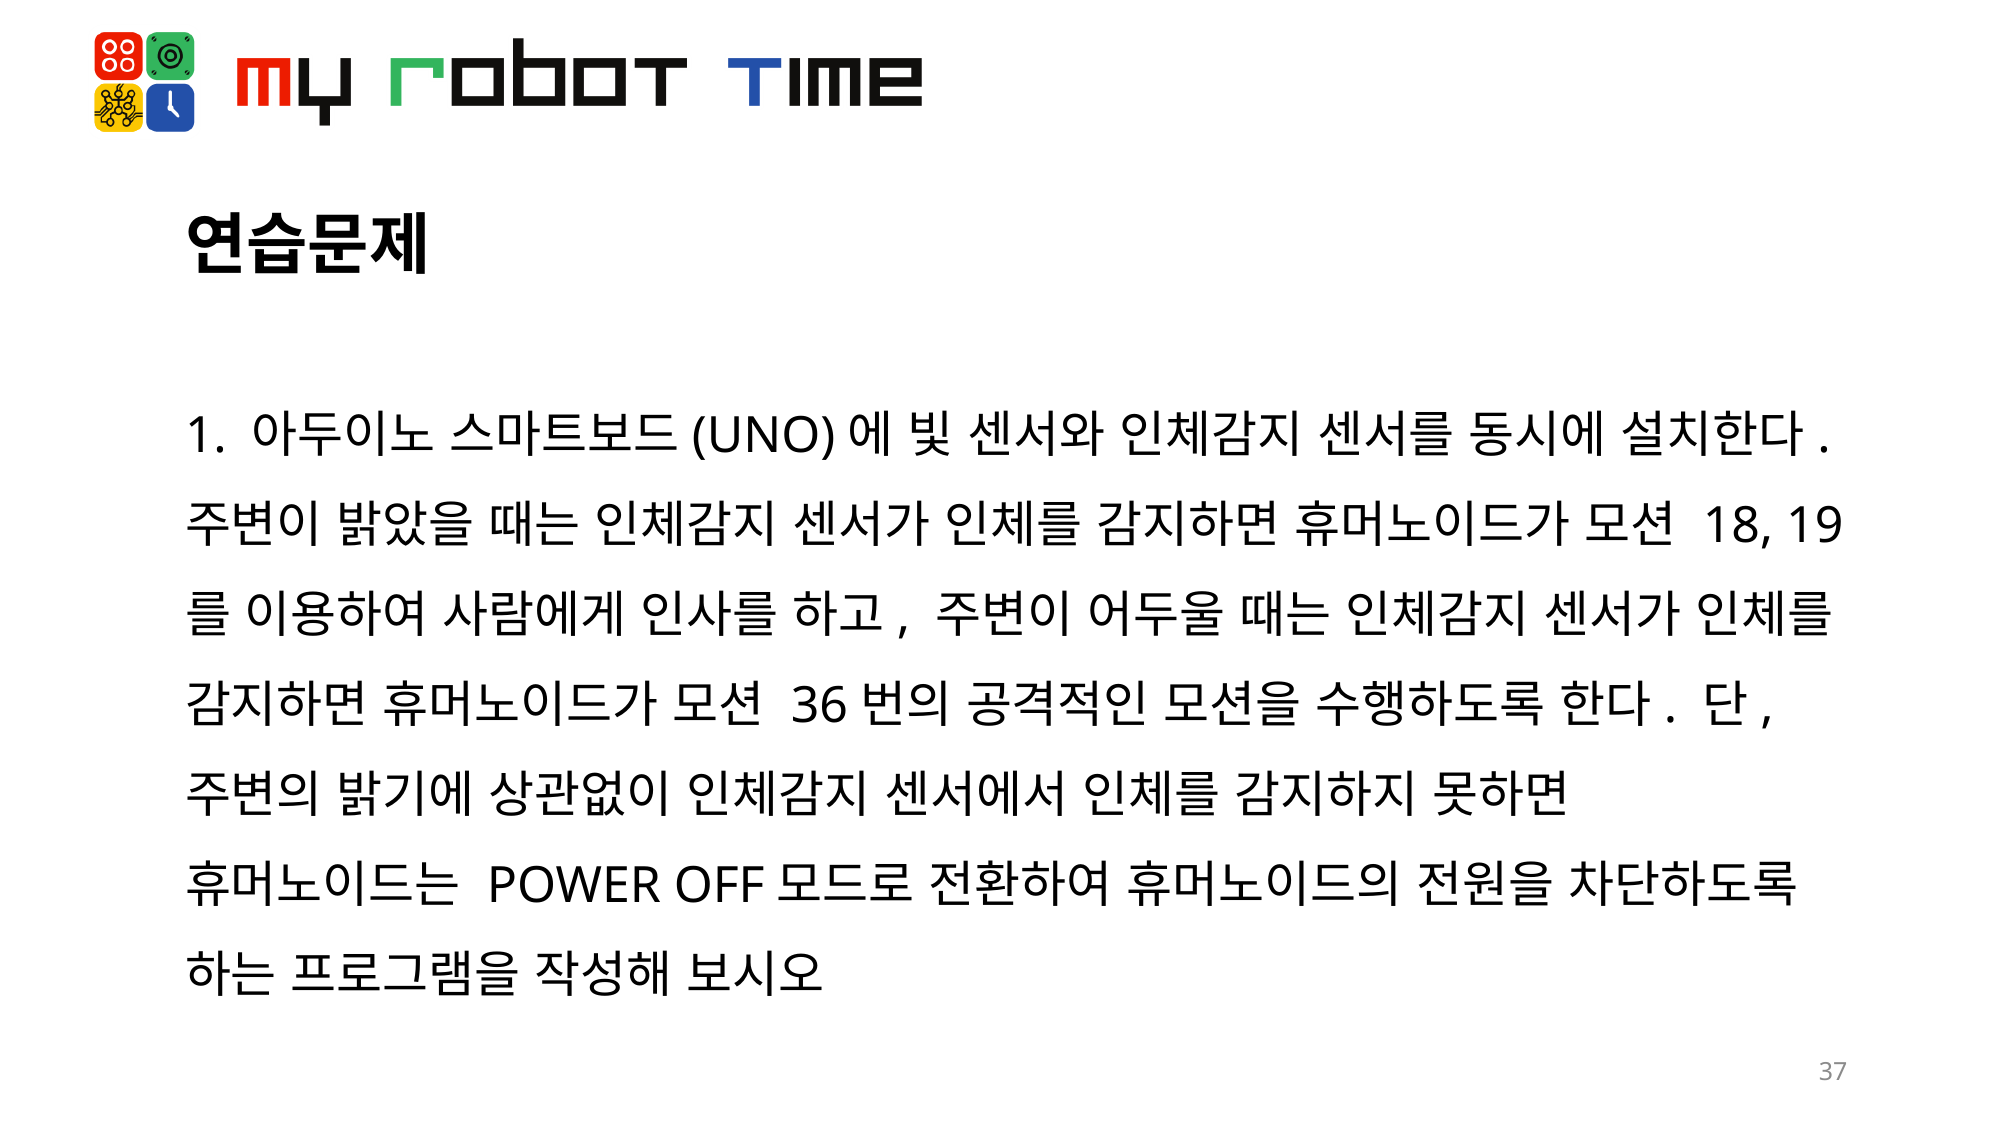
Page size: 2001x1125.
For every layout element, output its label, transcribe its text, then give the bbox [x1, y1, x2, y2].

slide_number 37 [1412, 1042, 1863, 1103]
text_box 연습문제 1. 아두이노 스마트보드(UNO)에 빛 센서와 인체감지 센서를 동시에 설치한다. 주변이 밝았을 때는 인체감지 센서가 인체를 감지하면 휴머노이드가 모션 18, 19를 이용하여 사람에게 인사를 하고, 주변이 어두울 때는 인체감지 센서가 인체를 감지하면 휴머노이드가 모션 36번의 공격적인 모션을 수행하도록 한다. 단, 주변의 밝기에 상관없이 인체감지 센서에서 인체를 감지하지 못하면 휴머노이드는 POWER OFF모드로 전환하여 휴머노이드의 전원을 차단하도록 하는 프로그램을 작성해 보시오 [170, 194, 1861, 1010]
picture [0, 0, 1016, 166]
